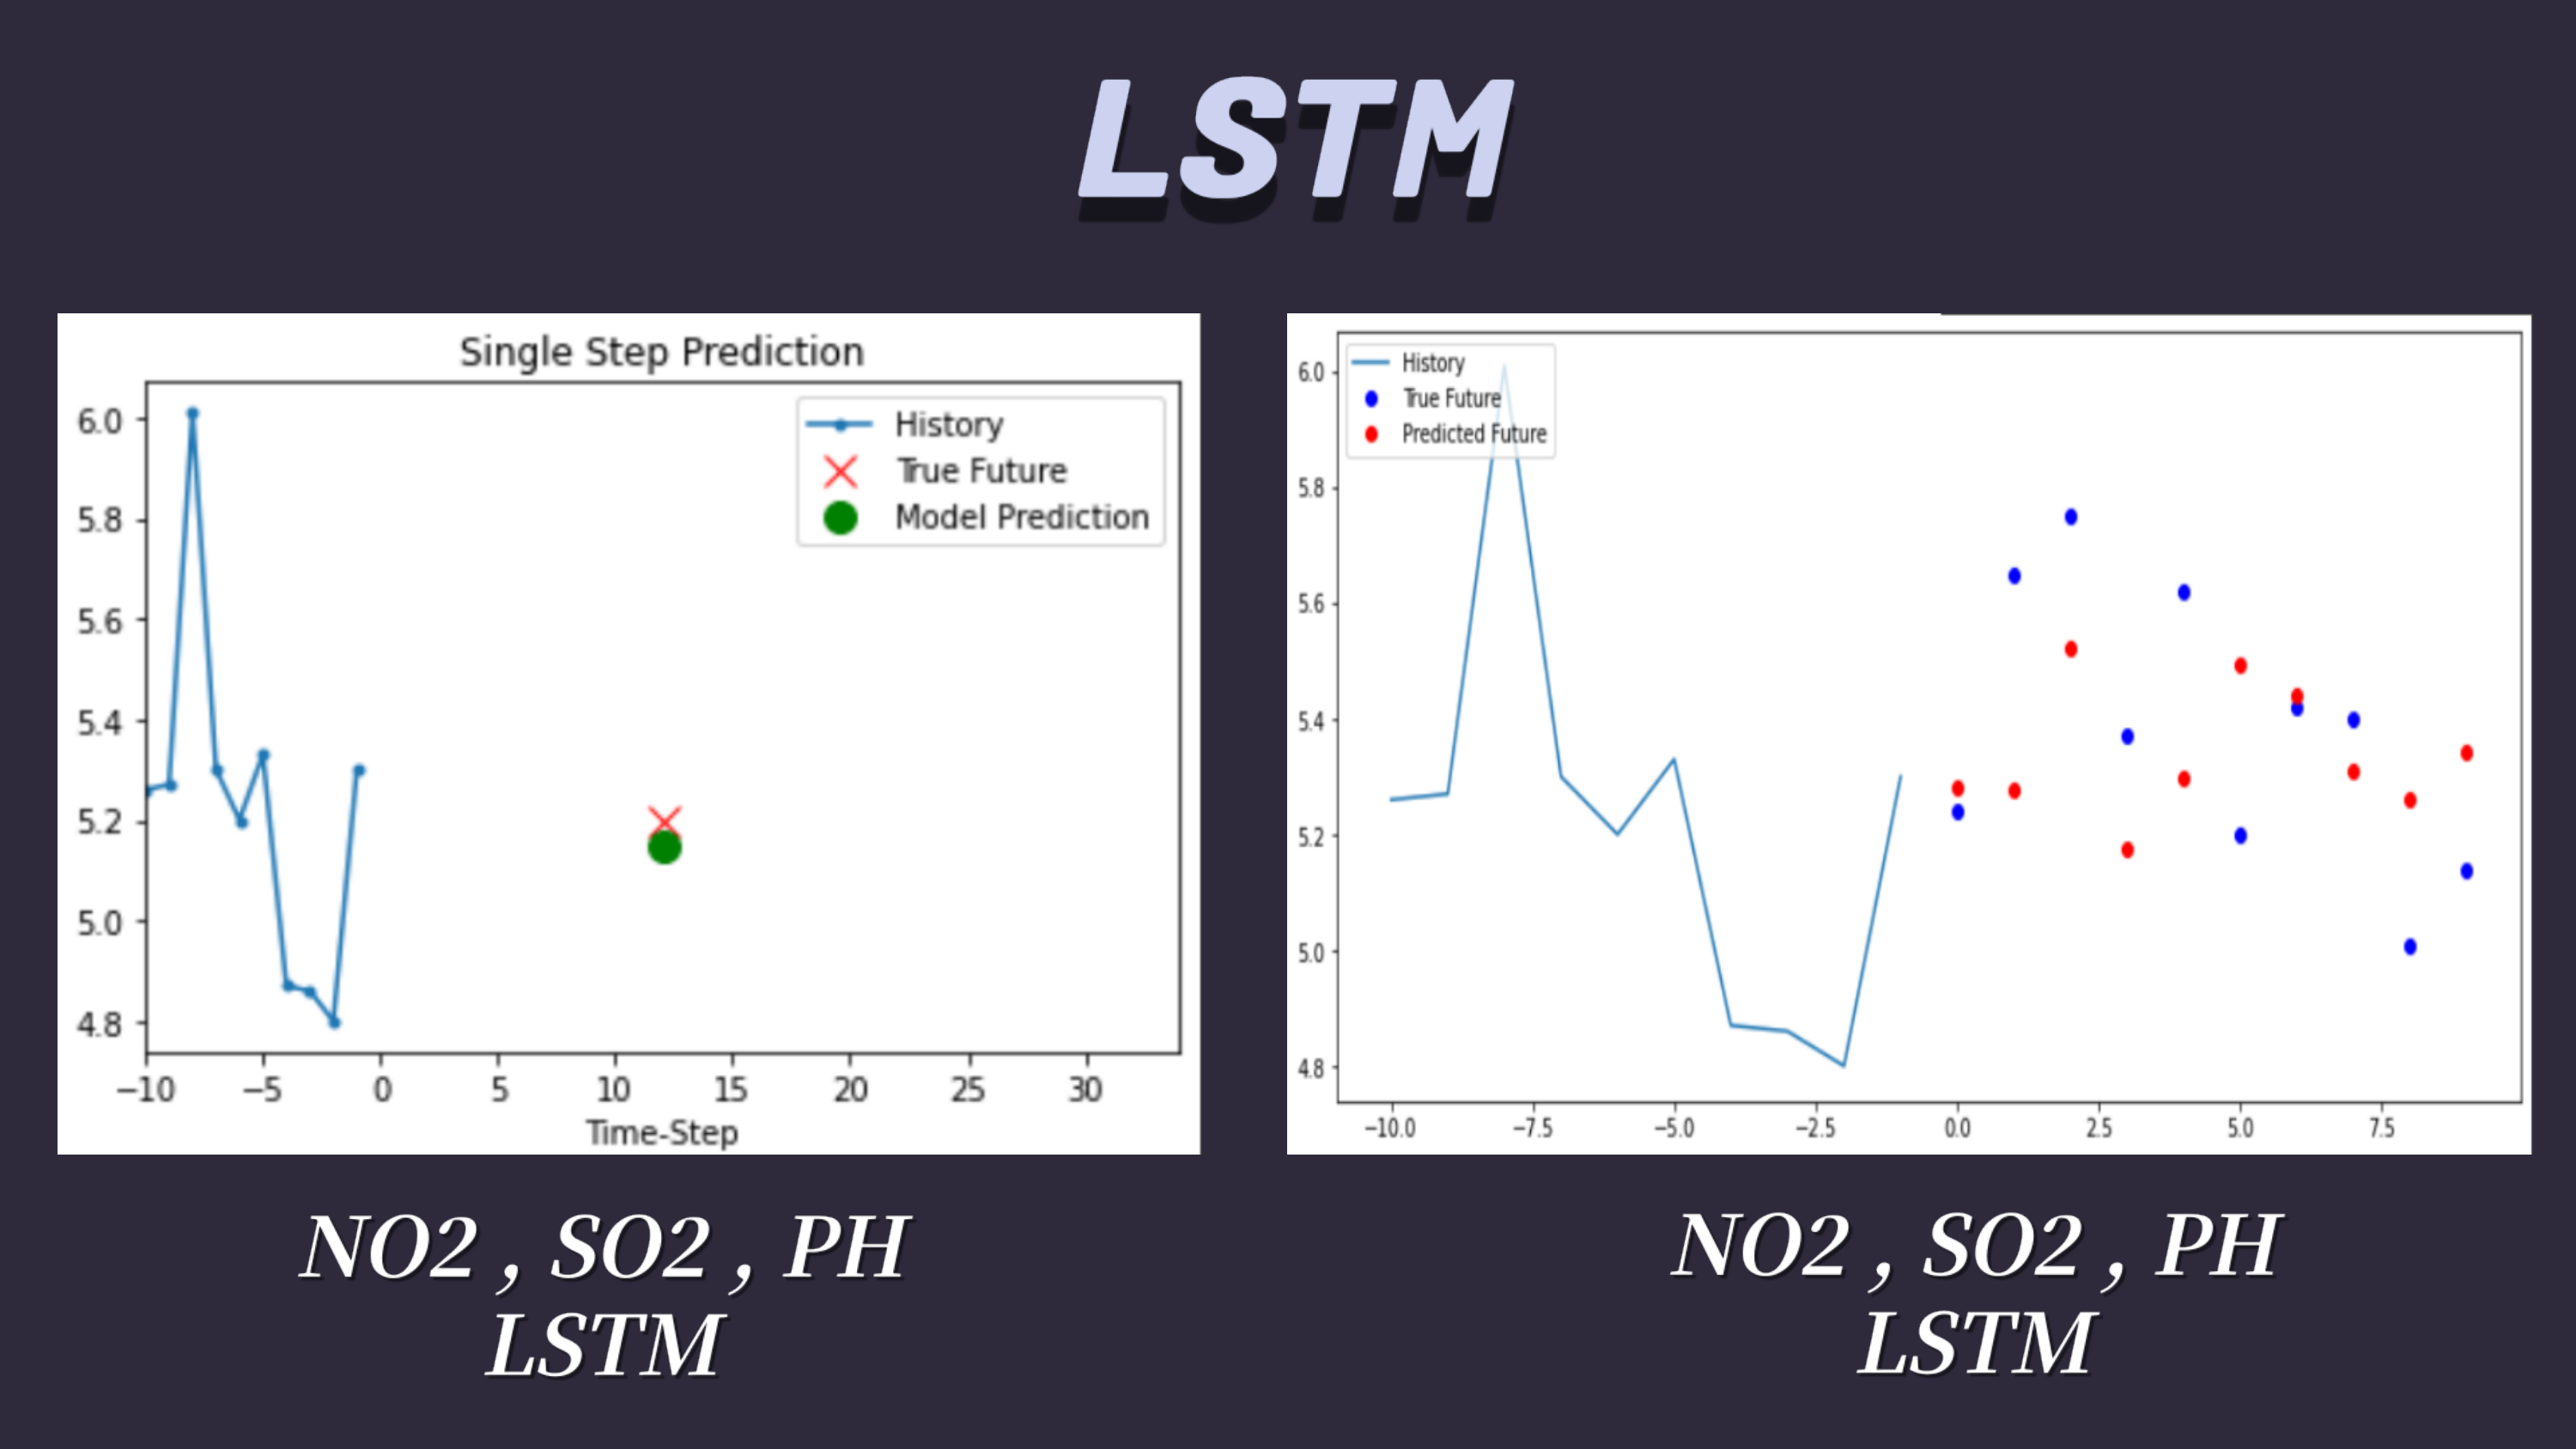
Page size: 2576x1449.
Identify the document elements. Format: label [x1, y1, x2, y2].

text_box [1287, 312, 2533, 1155]
text_box [58, 312, 1202, 1155]
picture [216, 1108, 1126, 1449]
picture [726, 0, 1898, 576]
picture [1589, 1106, 2498, 1449]
